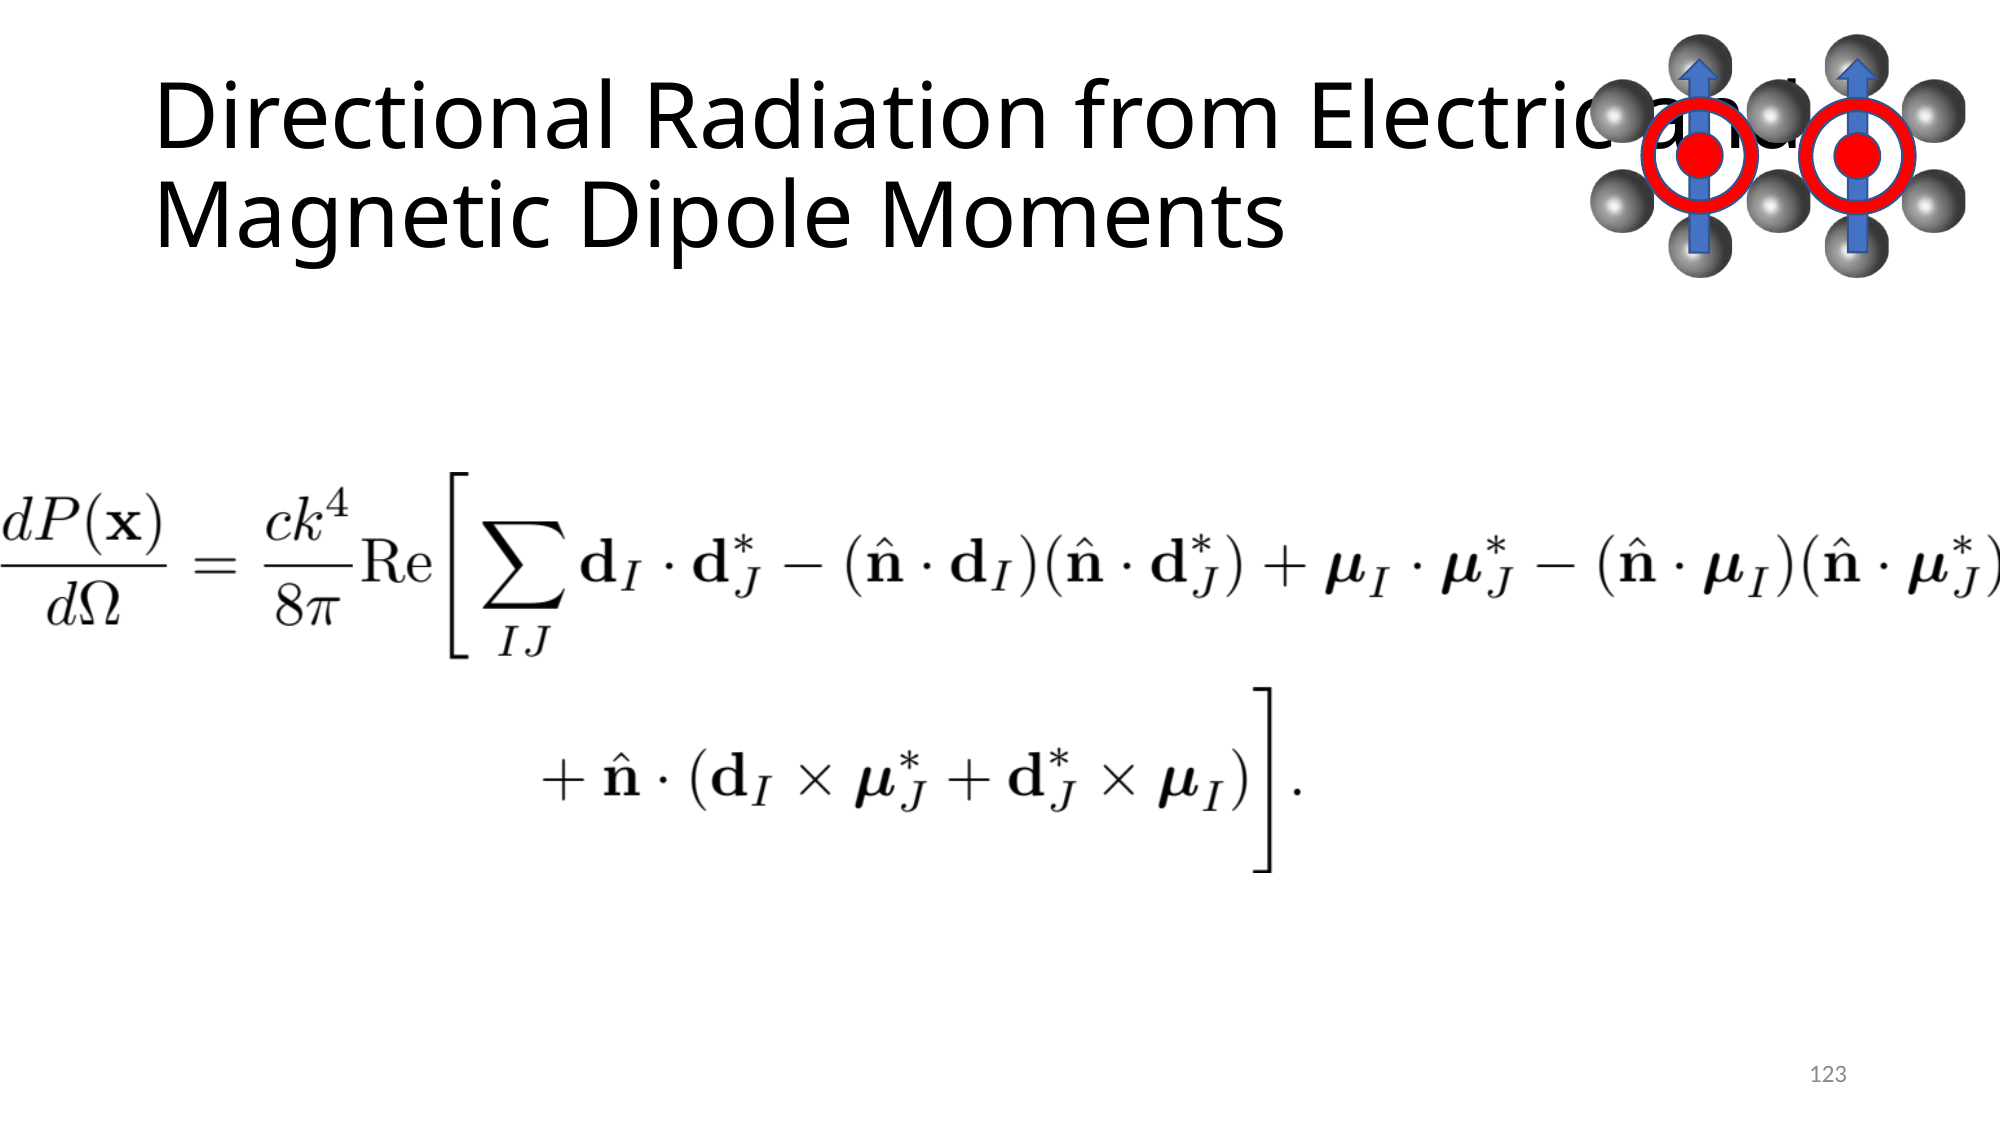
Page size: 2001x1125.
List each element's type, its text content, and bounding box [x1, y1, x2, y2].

picture [0, 472, 2000, 873]
title Directional Radiation from Electric and Magnetic Dipole Moments [137, 59, 1590, 278]
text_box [1590, 34, 1966, 278]
slide_number 122 [1412, 1042, 1863, 1103]
